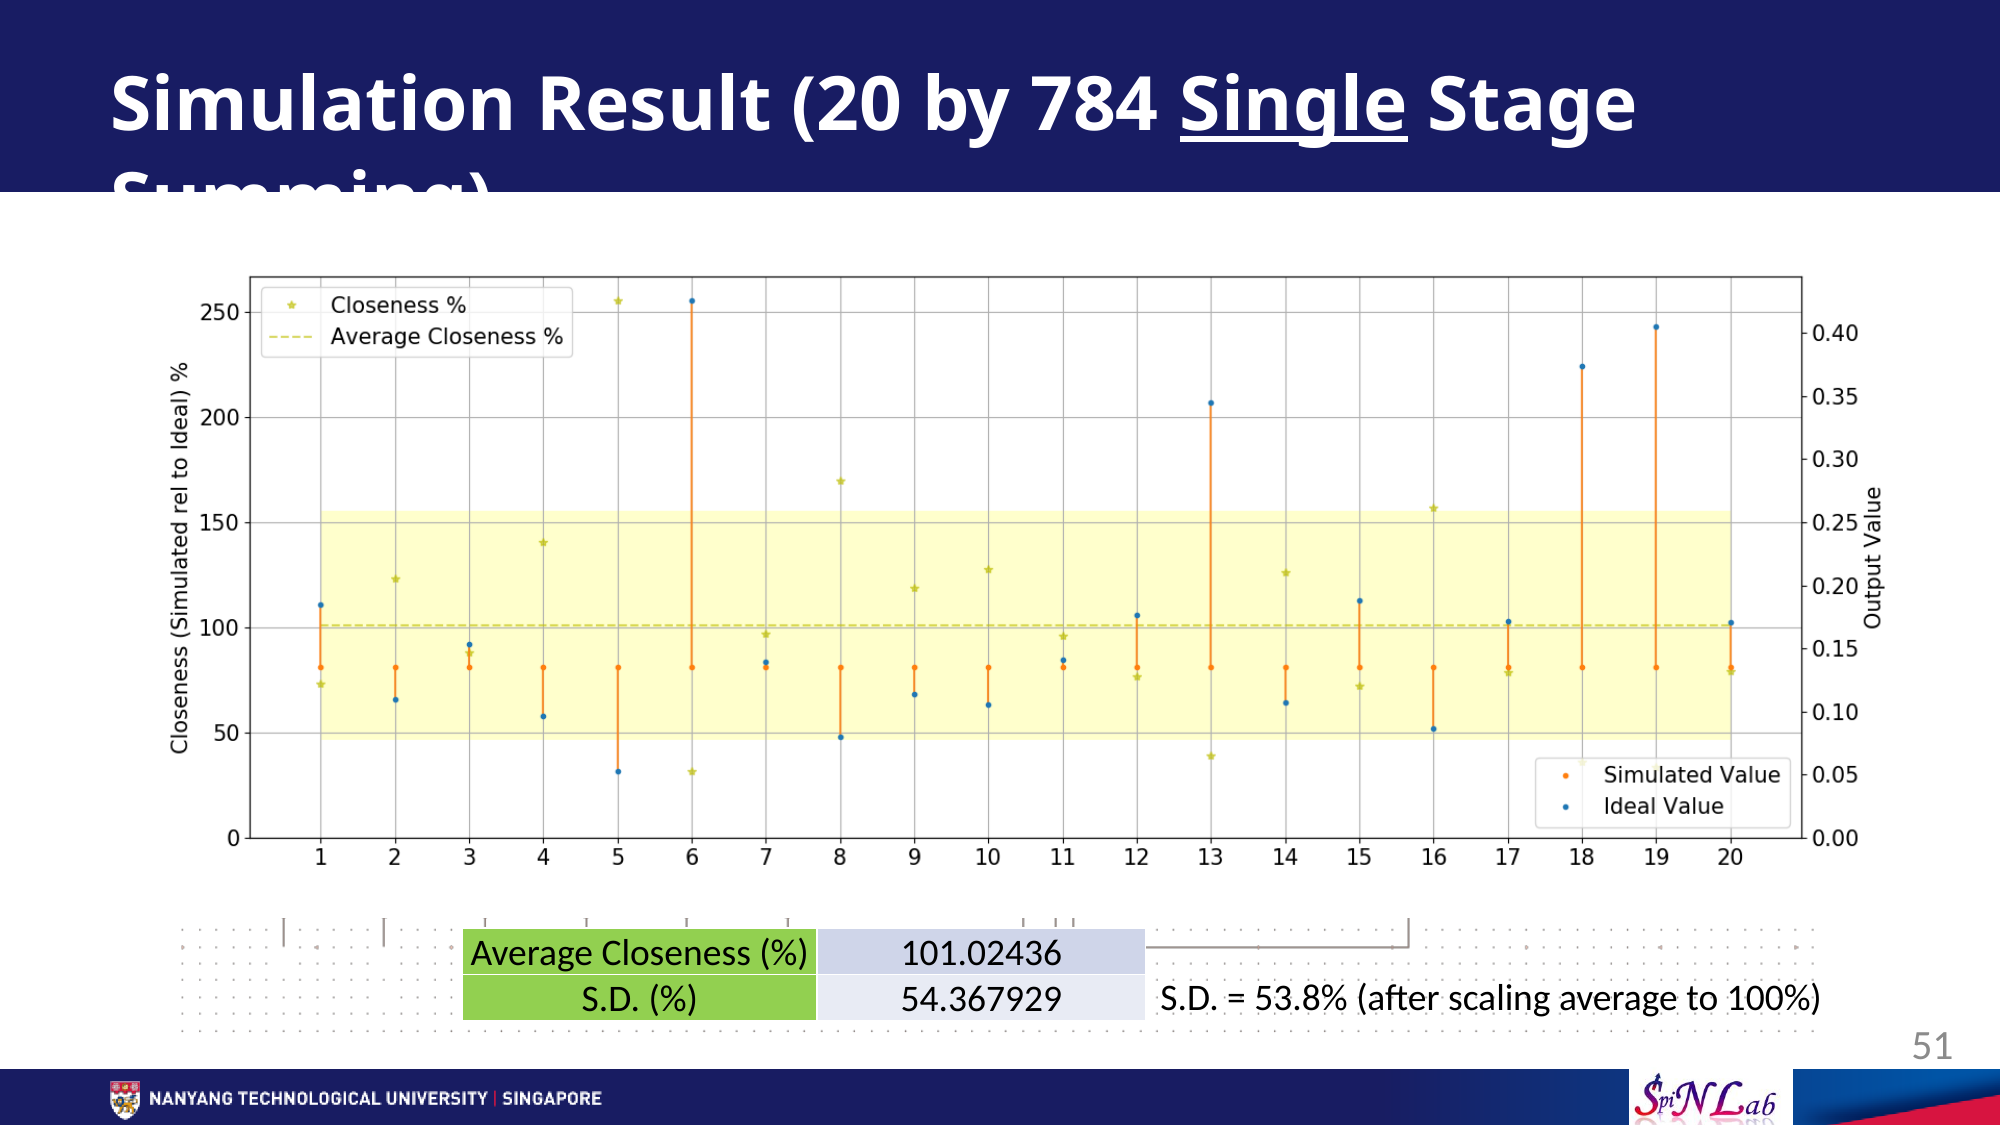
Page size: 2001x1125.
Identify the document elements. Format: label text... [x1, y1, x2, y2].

slide_number 51 [1518, 1013, 1969, 1066]
text_box S.D. = 53.8% (after scaling average to 100%) [1347, 965, 1850, 1025]
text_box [0, 1066, 2000, 1125]
picture [0, 0, 2000, 1066]
table_cell S.D. (%) [463, 975, 653, 1020]
table_header Average Closeness (%) [463, 929, 653, 974]
